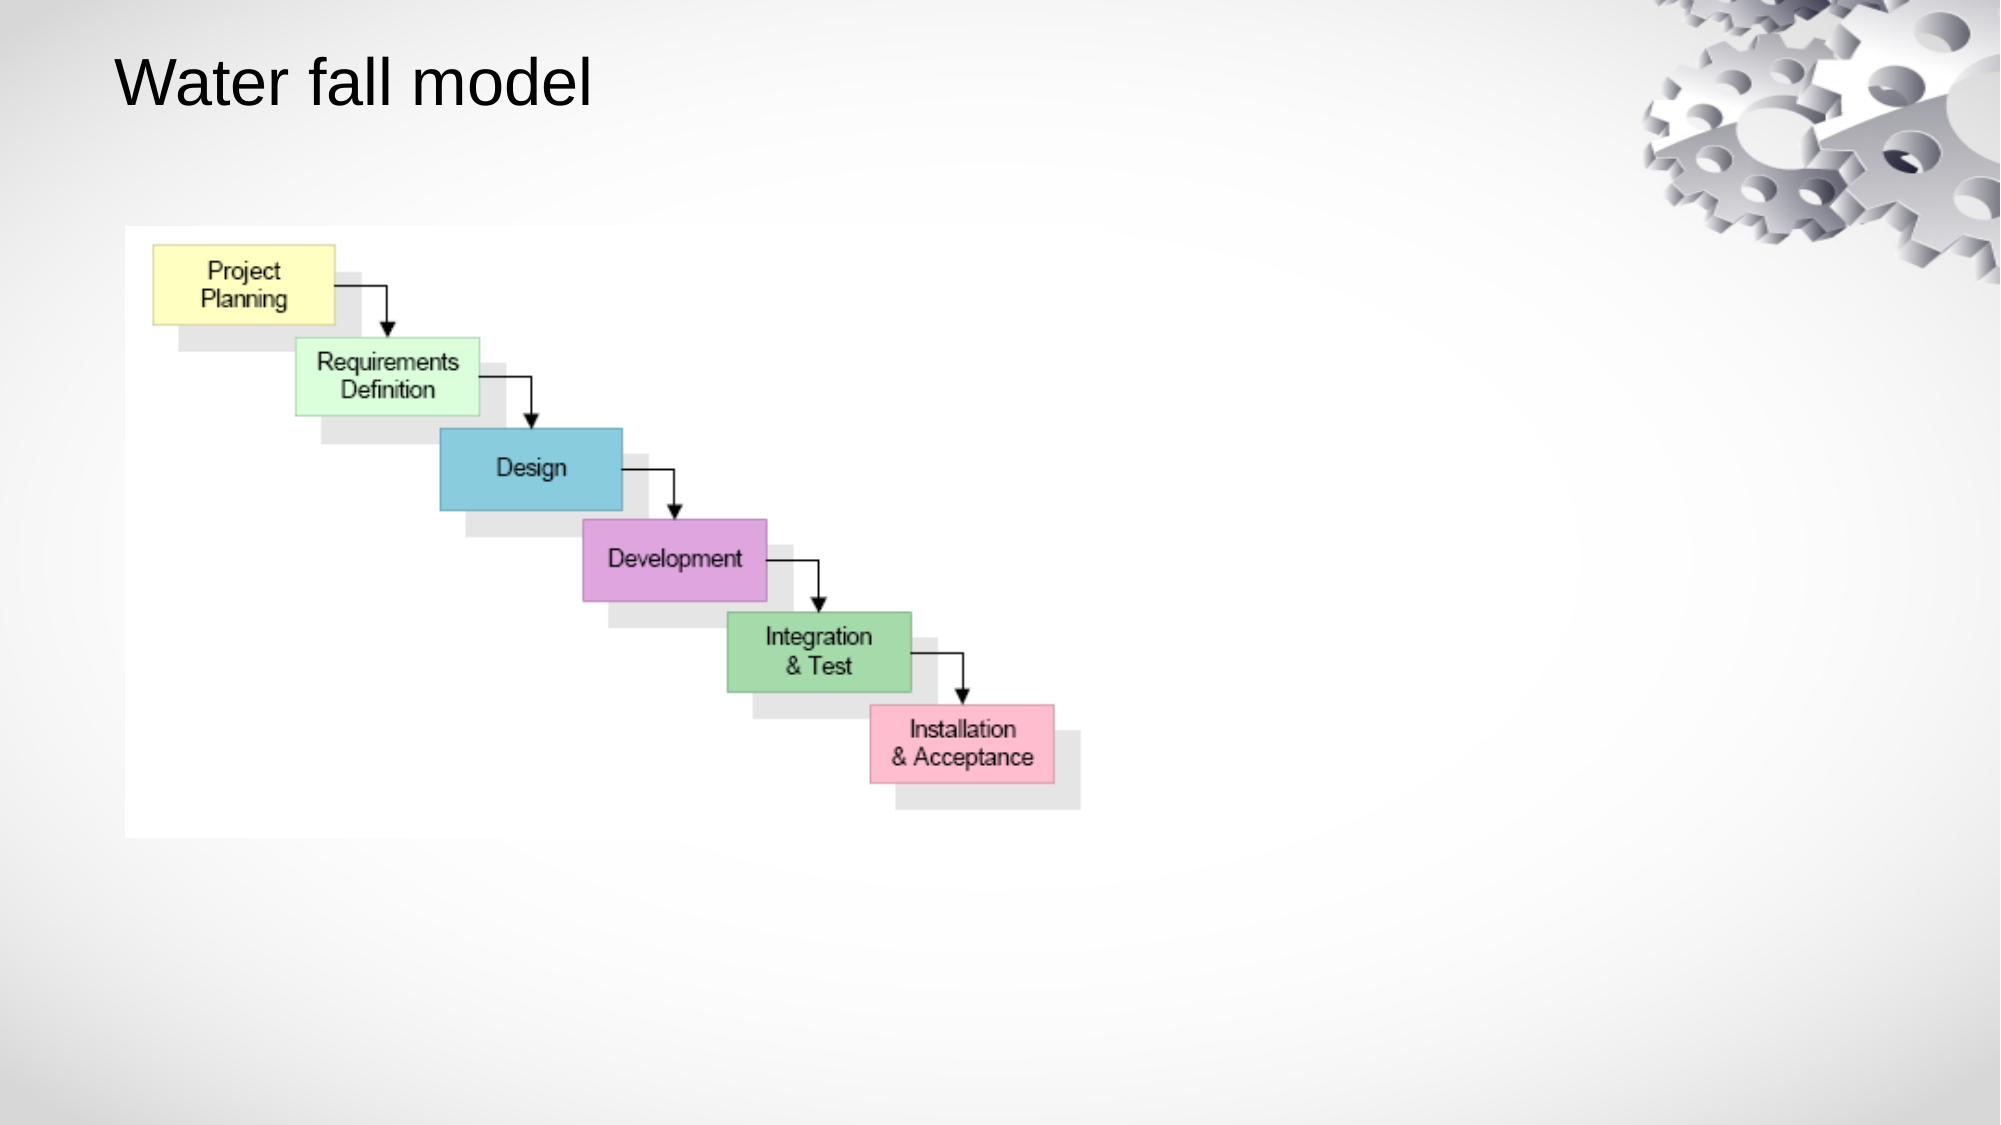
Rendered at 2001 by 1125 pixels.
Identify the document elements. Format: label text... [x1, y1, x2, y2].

title Water fall model [99, 30, 1901, 127]
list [124, 226, 1107, 838]
picture [0, 0, 2000, 1125]
